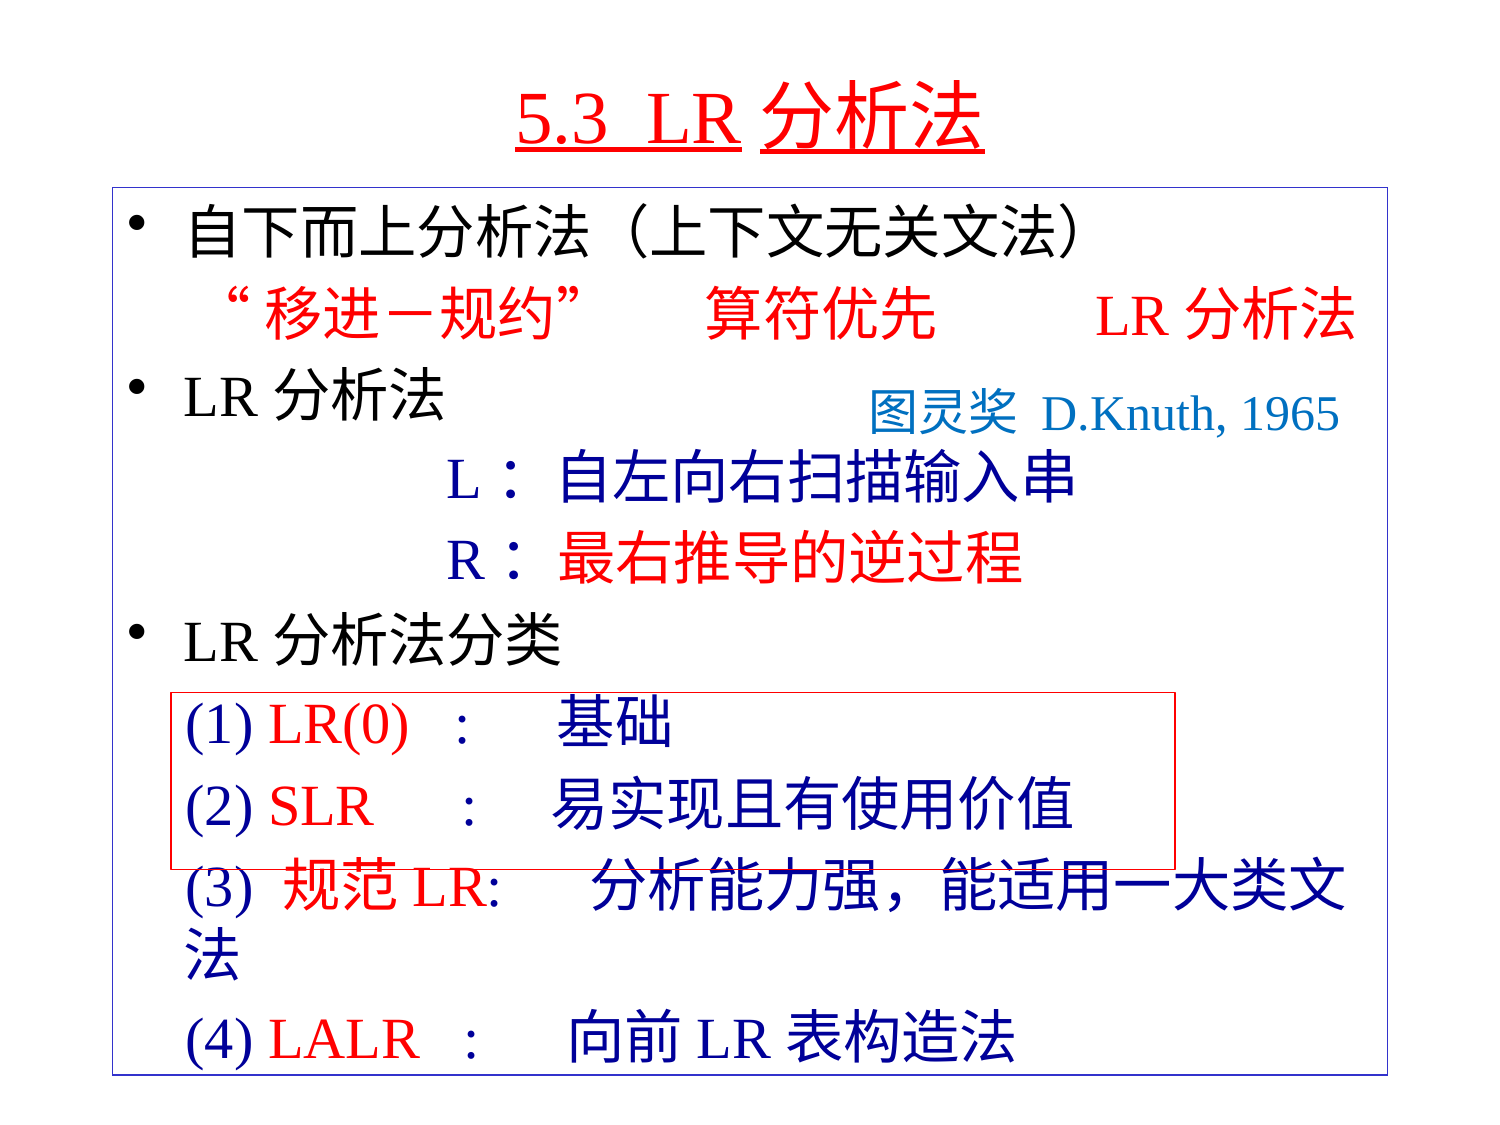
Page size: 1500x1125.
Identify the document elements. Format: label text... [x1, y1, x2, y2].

title 5.3 LR分析法 [112, 50, 1388, 177]
text_box 图灵奖 D.Knuth, 1965 [853, 373, 1355, 449]
list 自下而上分析法（上下文无关文法） “移进－规约” 算符优先 LR分析法 LR分析法 L：自左向右扫描输入串 R：最右推导的逆过程 LR分析法分类 (1) LR(0) : 基础 (2) SLR : 易实现且有使用价值 (3) 规范LR: 分析能力强，能适用一大类文法 (4) LALR : 向前LR表构造法 [112, 187, 1388, 1076]
text_box [171, 692, 1176, 870]
